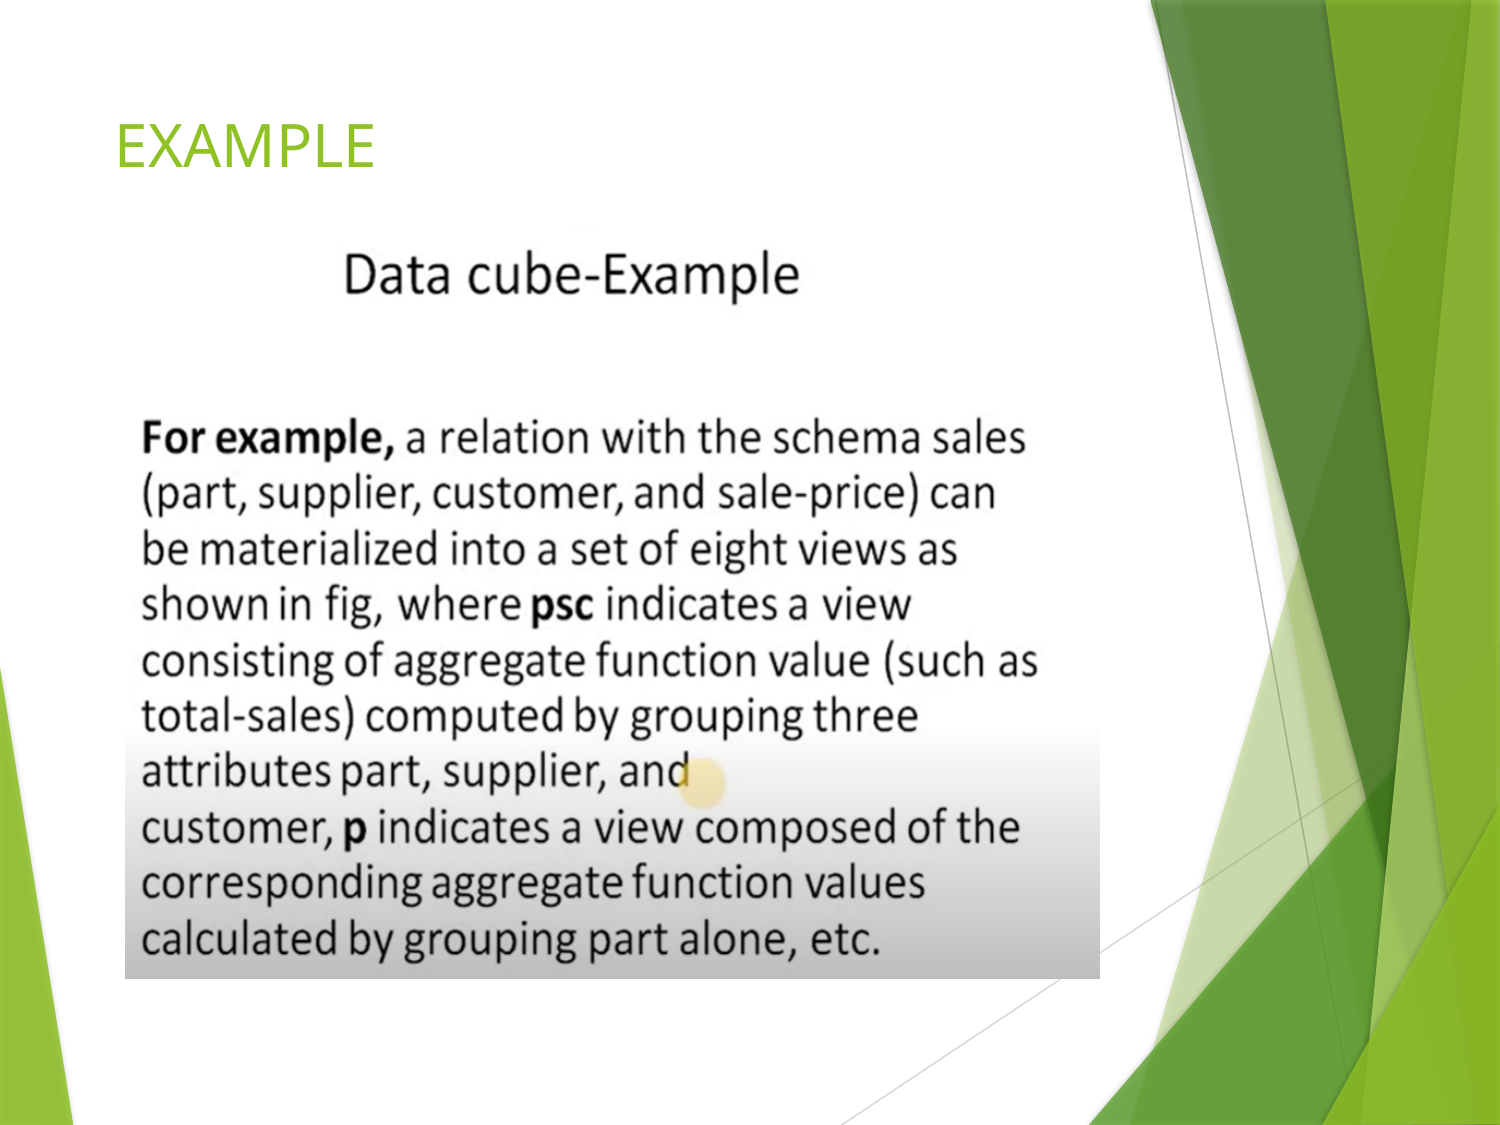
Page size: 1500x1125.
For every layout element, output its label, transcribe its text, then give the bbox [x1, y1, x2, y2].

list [124, 224, 1101, 980]
title EXAMPLE [99, 99, 1142, 188]
